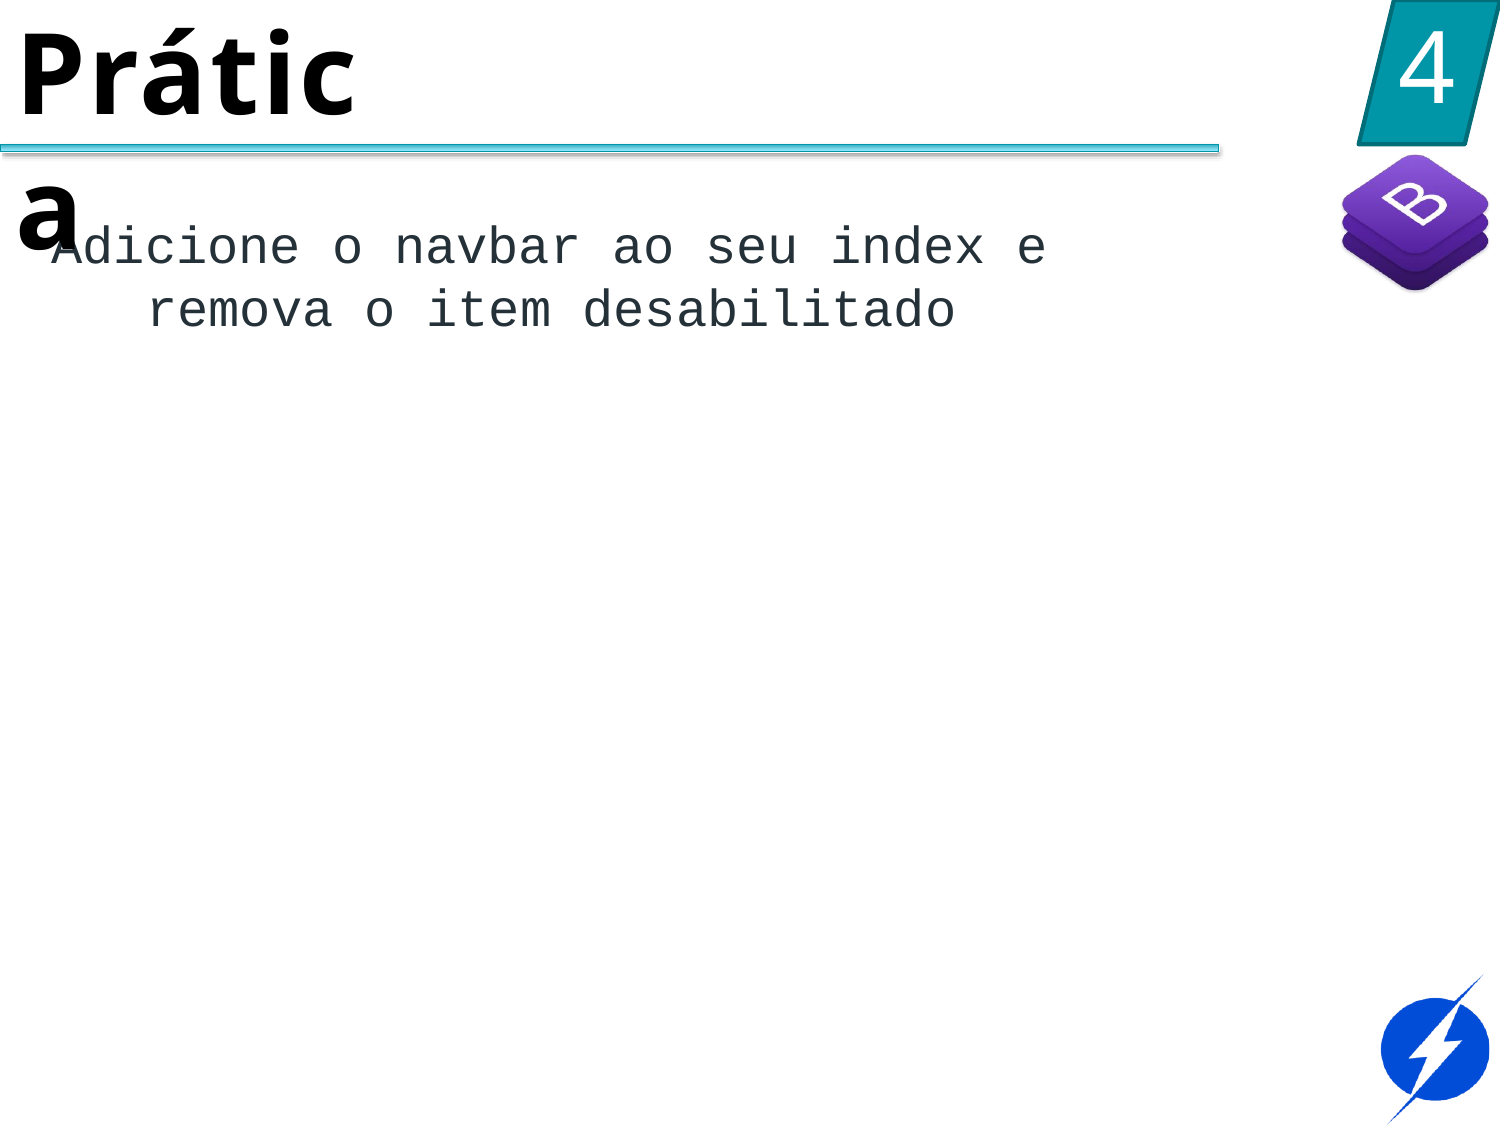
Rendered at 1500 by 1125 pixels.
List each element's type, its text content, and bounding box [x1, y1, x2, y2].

text_box Adicione o navbar ao seu index e remova o item desabilitado [49, 209, 1055, 337]
text_box Prática [12, 0, 399, 140]
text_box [0, 141, 1226, 162]
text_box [1356, 0, 1500, 149]
text_box Prática [12, 170, 399, 273]
text_box [1380, 973, 1490, 1125]
text_box [1339, 153, 1491, 295]
